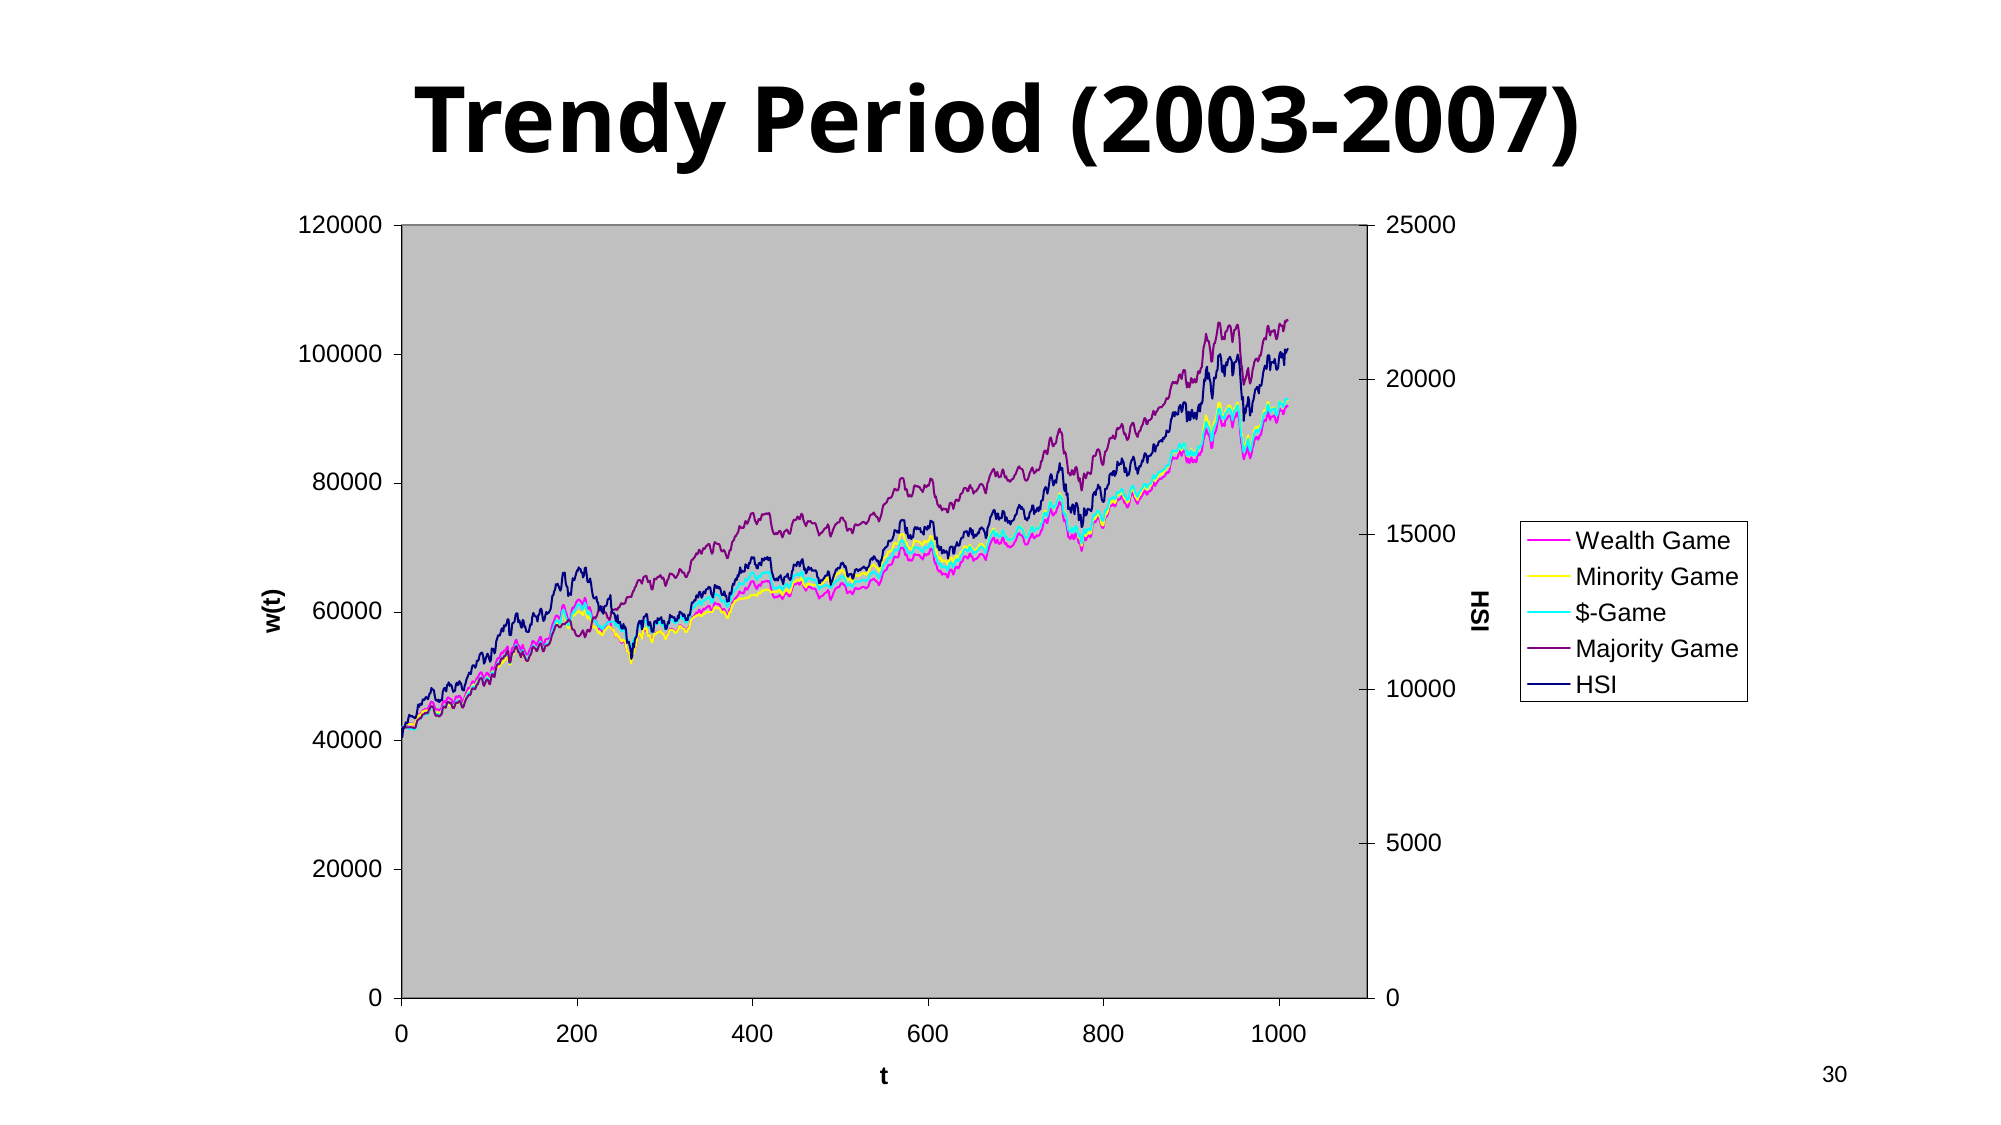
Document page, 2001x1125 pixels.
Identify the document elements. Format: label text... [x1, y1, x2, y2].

title Trendy Period (2003-2007) [285, 36, 1711, 179]
slide_number 30 [1762, 1042, 1863, 1103]
picture [226, 179, 1762, 1124]
